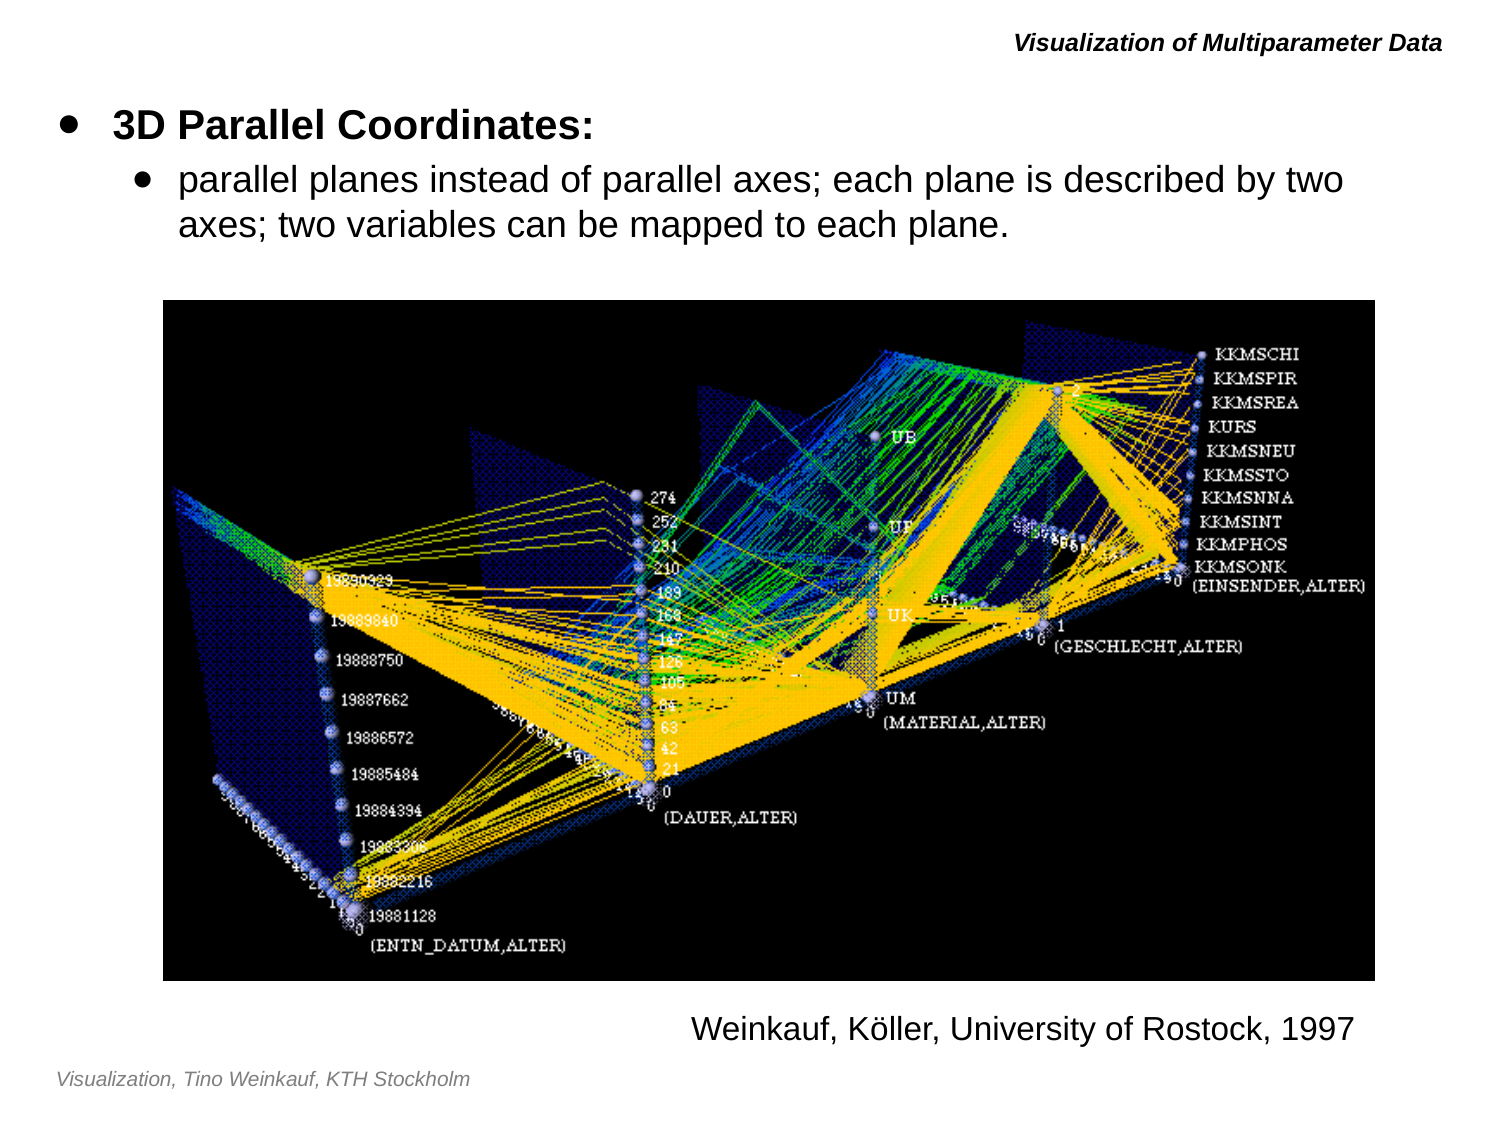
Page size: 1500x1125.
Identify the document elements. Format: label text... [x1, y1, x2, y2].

title Visualization of Multiparameter Data [237, 18, 1460, 67]
text_box Weinkauf, Köller, University of Rostock, 1997 [676, 999, 1371, 1055]
picture [162, 299, 1376, 981]
list 3D Parallel Coordinates: parallel planes instead of parallel axes; each plane is described by two axes; two variables can be mapped to each plane. [40, 89, 1460, 373]
